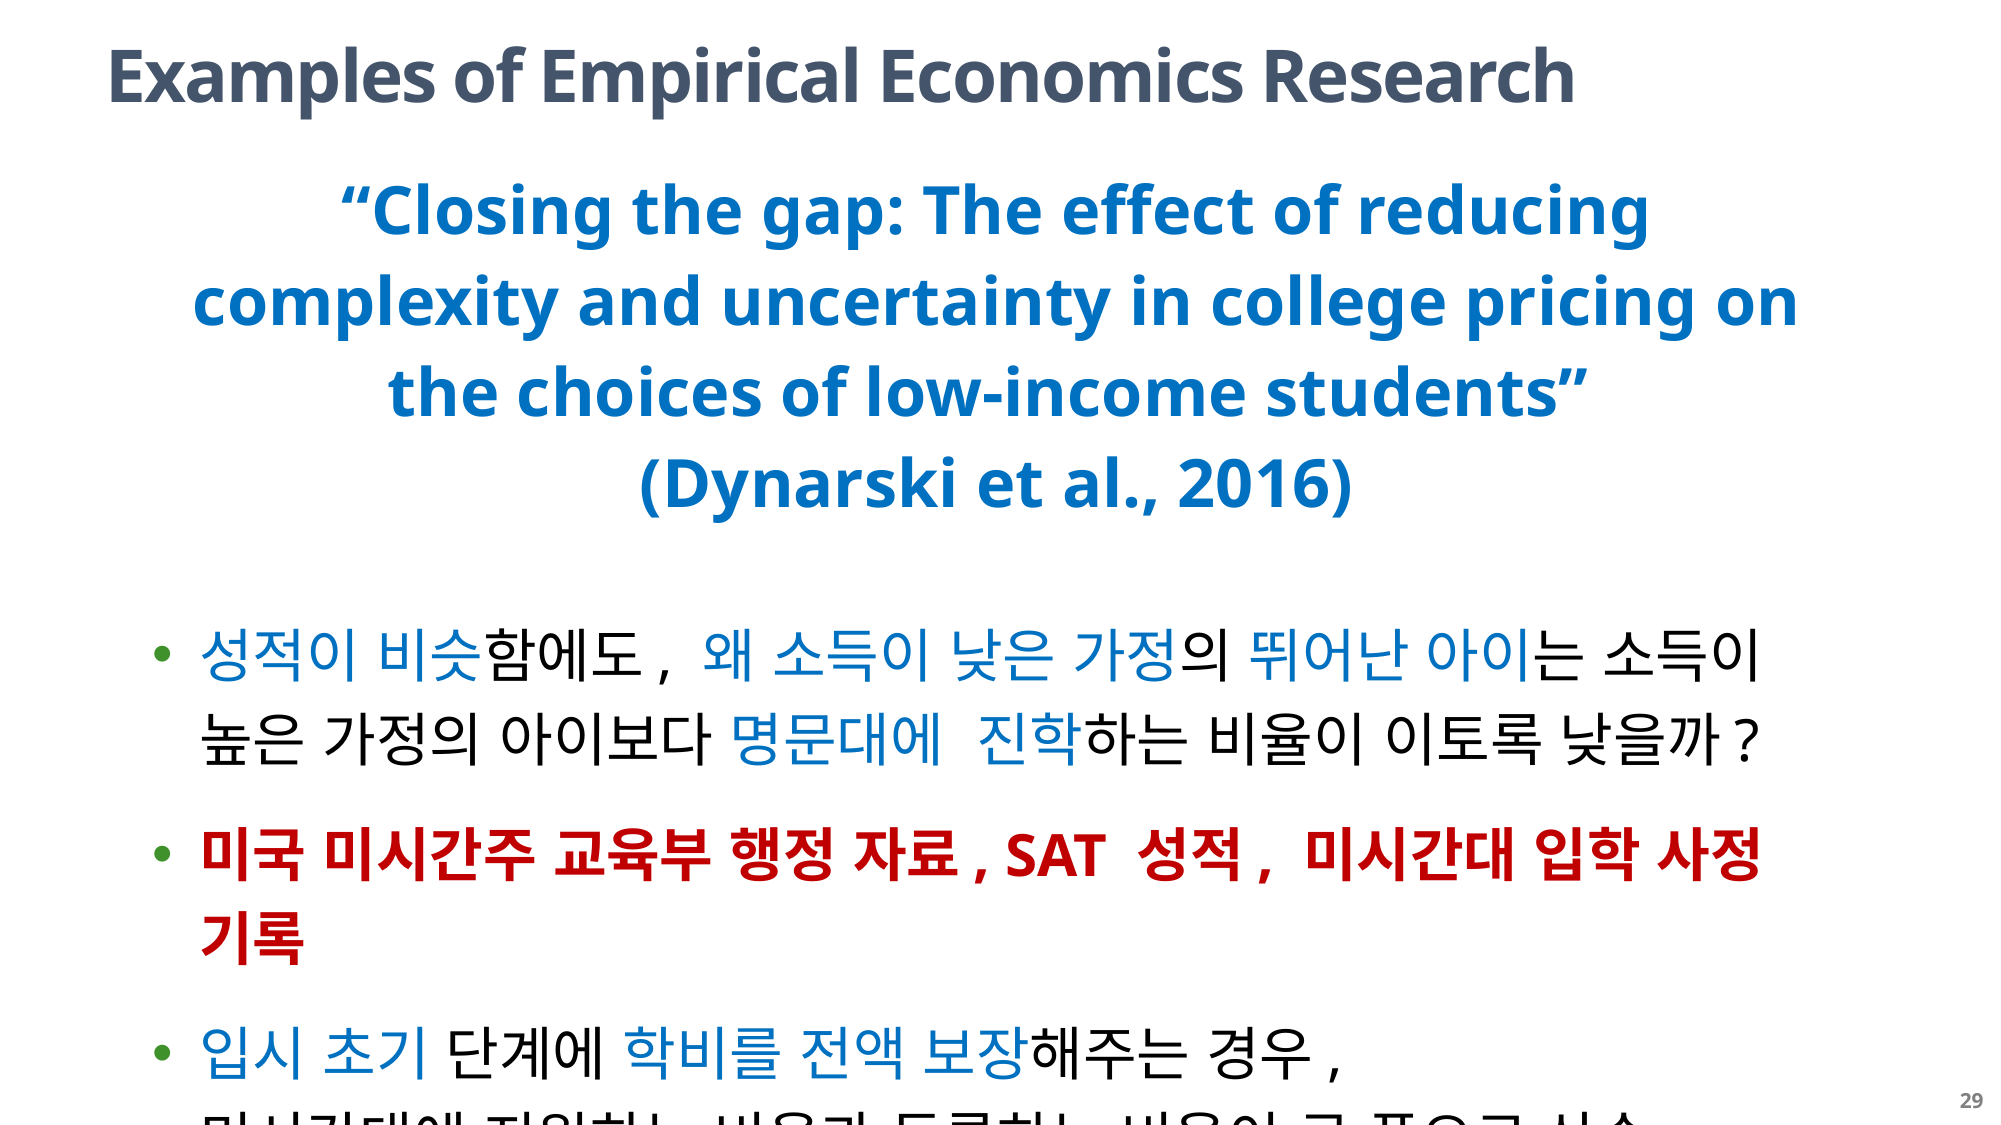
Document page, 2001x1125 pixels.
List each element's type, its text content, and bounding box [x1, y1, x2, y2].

text_box Examples of Empirical Economics Research [90, 21, 1863, 125]
text_box “Closing the gap: The effect of reducing complexity and uncertainty in college pricing on the choices of low-income students” (Dynarski et al., 2016) 성적이 비슷함에도, 왜 소득이 낮은 가정의 뛰어난 아이는 소득이 높은 가정의 아이보다 명문대에 진학하는 비율이 이토록 낮을까? 미국 미시간주 교육부 행정 자료, SAT 성적, 미시간대 입학 사정 기록 입시 초기 단계에 학비를 전액 보장해주는 경우, 미시간대에 지원하는 비율과 등록하는 비율이 큰 폭으로 상승 [137, 148, 1857, 1125]
text_box 29 [1940, 1080, 1999, 1125]
